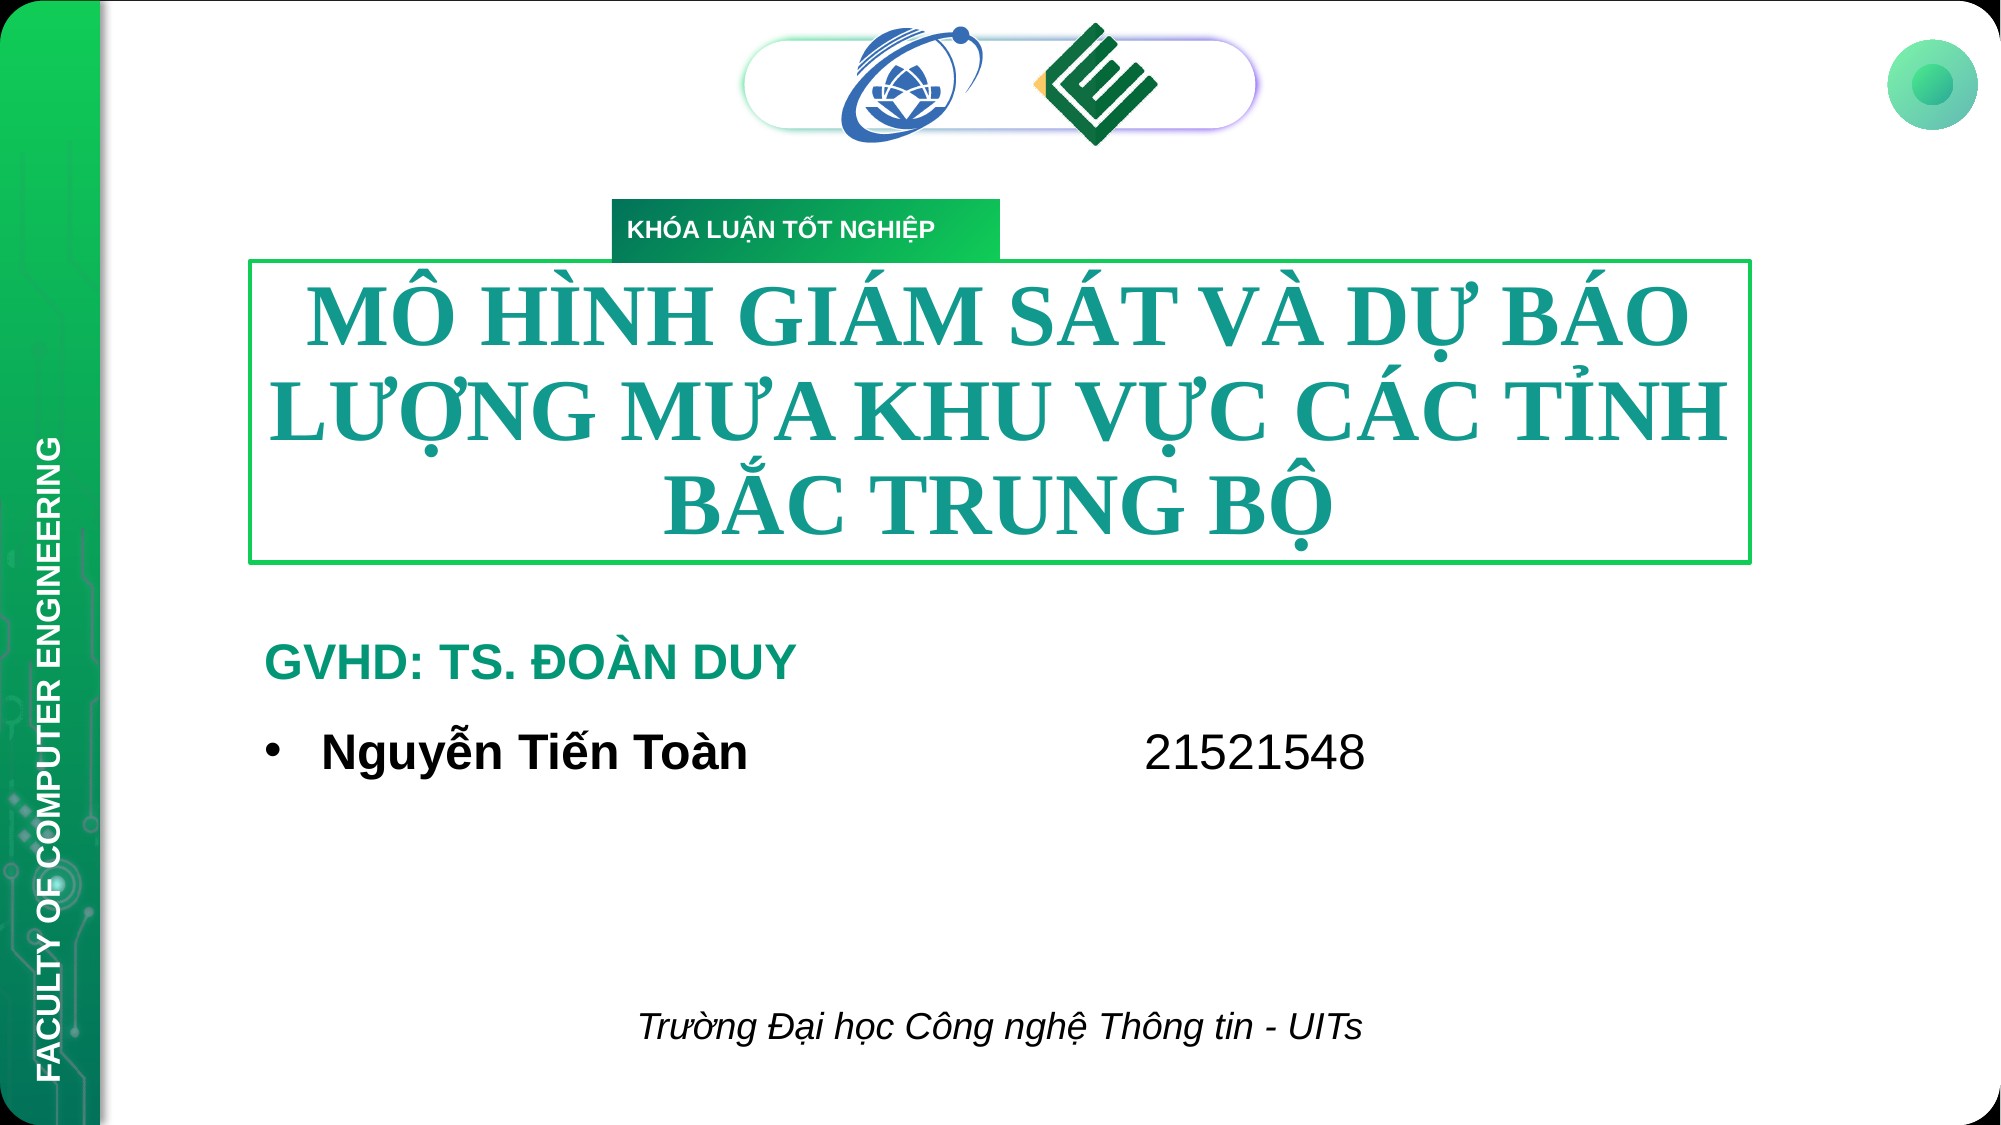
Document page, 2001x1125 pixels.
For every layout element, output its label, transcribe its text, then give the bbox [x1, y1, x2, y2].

text_box GVHD: TS. ĐOÀN DUY Nguyễn Tiến Toàn 21521548 [249, 603, 1750, 787]
list KHÓA LUẬN TỐT NGHIỆP [611, 199, 1000, 263]
picture [1031, 21, 1160, 148]
title MÔ HÌNH GIÁM SÁT VÀ DỰ BÁO LƯỢNG MƯA KHU VỰC CÁC TỈNH BẮC TRUNG BỘ [248, 259, 1752, 565]
picture [0, 1, 99, 1125]
picture [840, 25, 984, 144]
list Trường Đại học Công nghệ Thông tin - UITs [249, 985, 1750, 1071]
